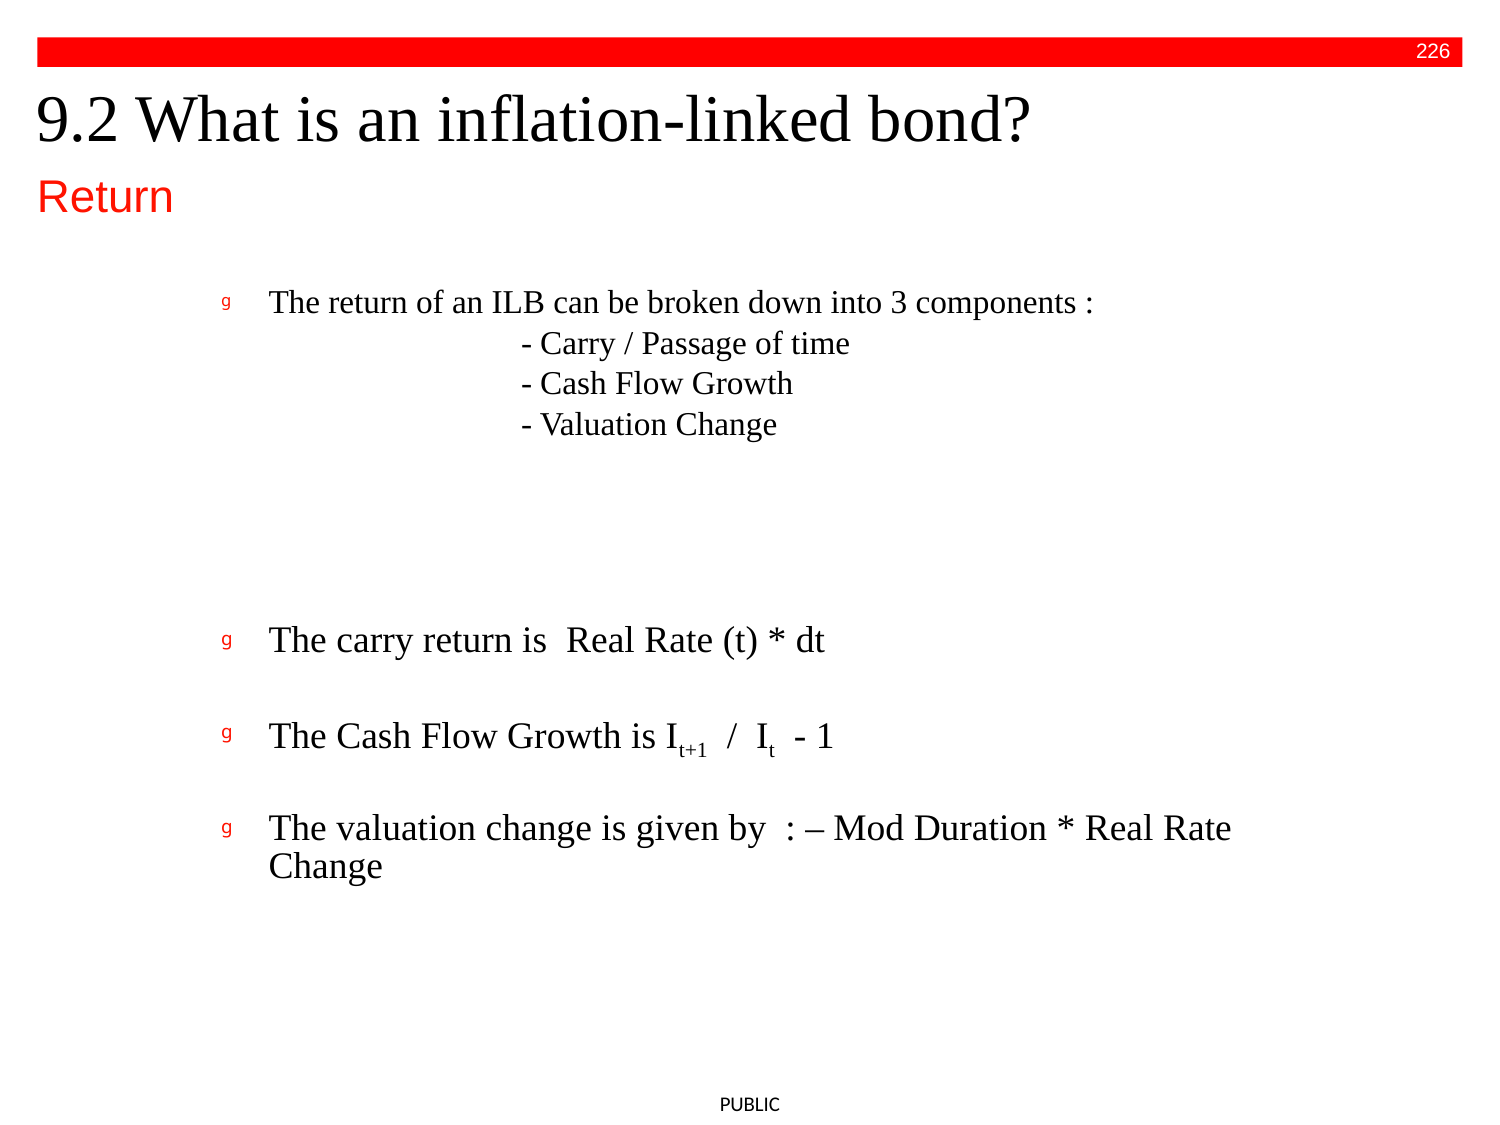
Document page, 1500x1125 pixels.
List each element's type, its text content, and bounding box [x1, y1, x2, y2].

footer [512, 1042, 988, 1103]
text_box Return [21, 163, 572, 230]
text_box 9.2 What is an inflation-linked bond? [21, 67, 1483, 163]
text_box The return of an ILB can be broken down into 3 components : - Carry / Passage of time - Cash Flow Growth - Valuation Change The carry return is Real Rate (t) * dt The Cash Flow Growth is It+1 / It - 1 The valuation change is given by : – Mod Duration * Real Rate Change [205, 278, 1294, 969]
